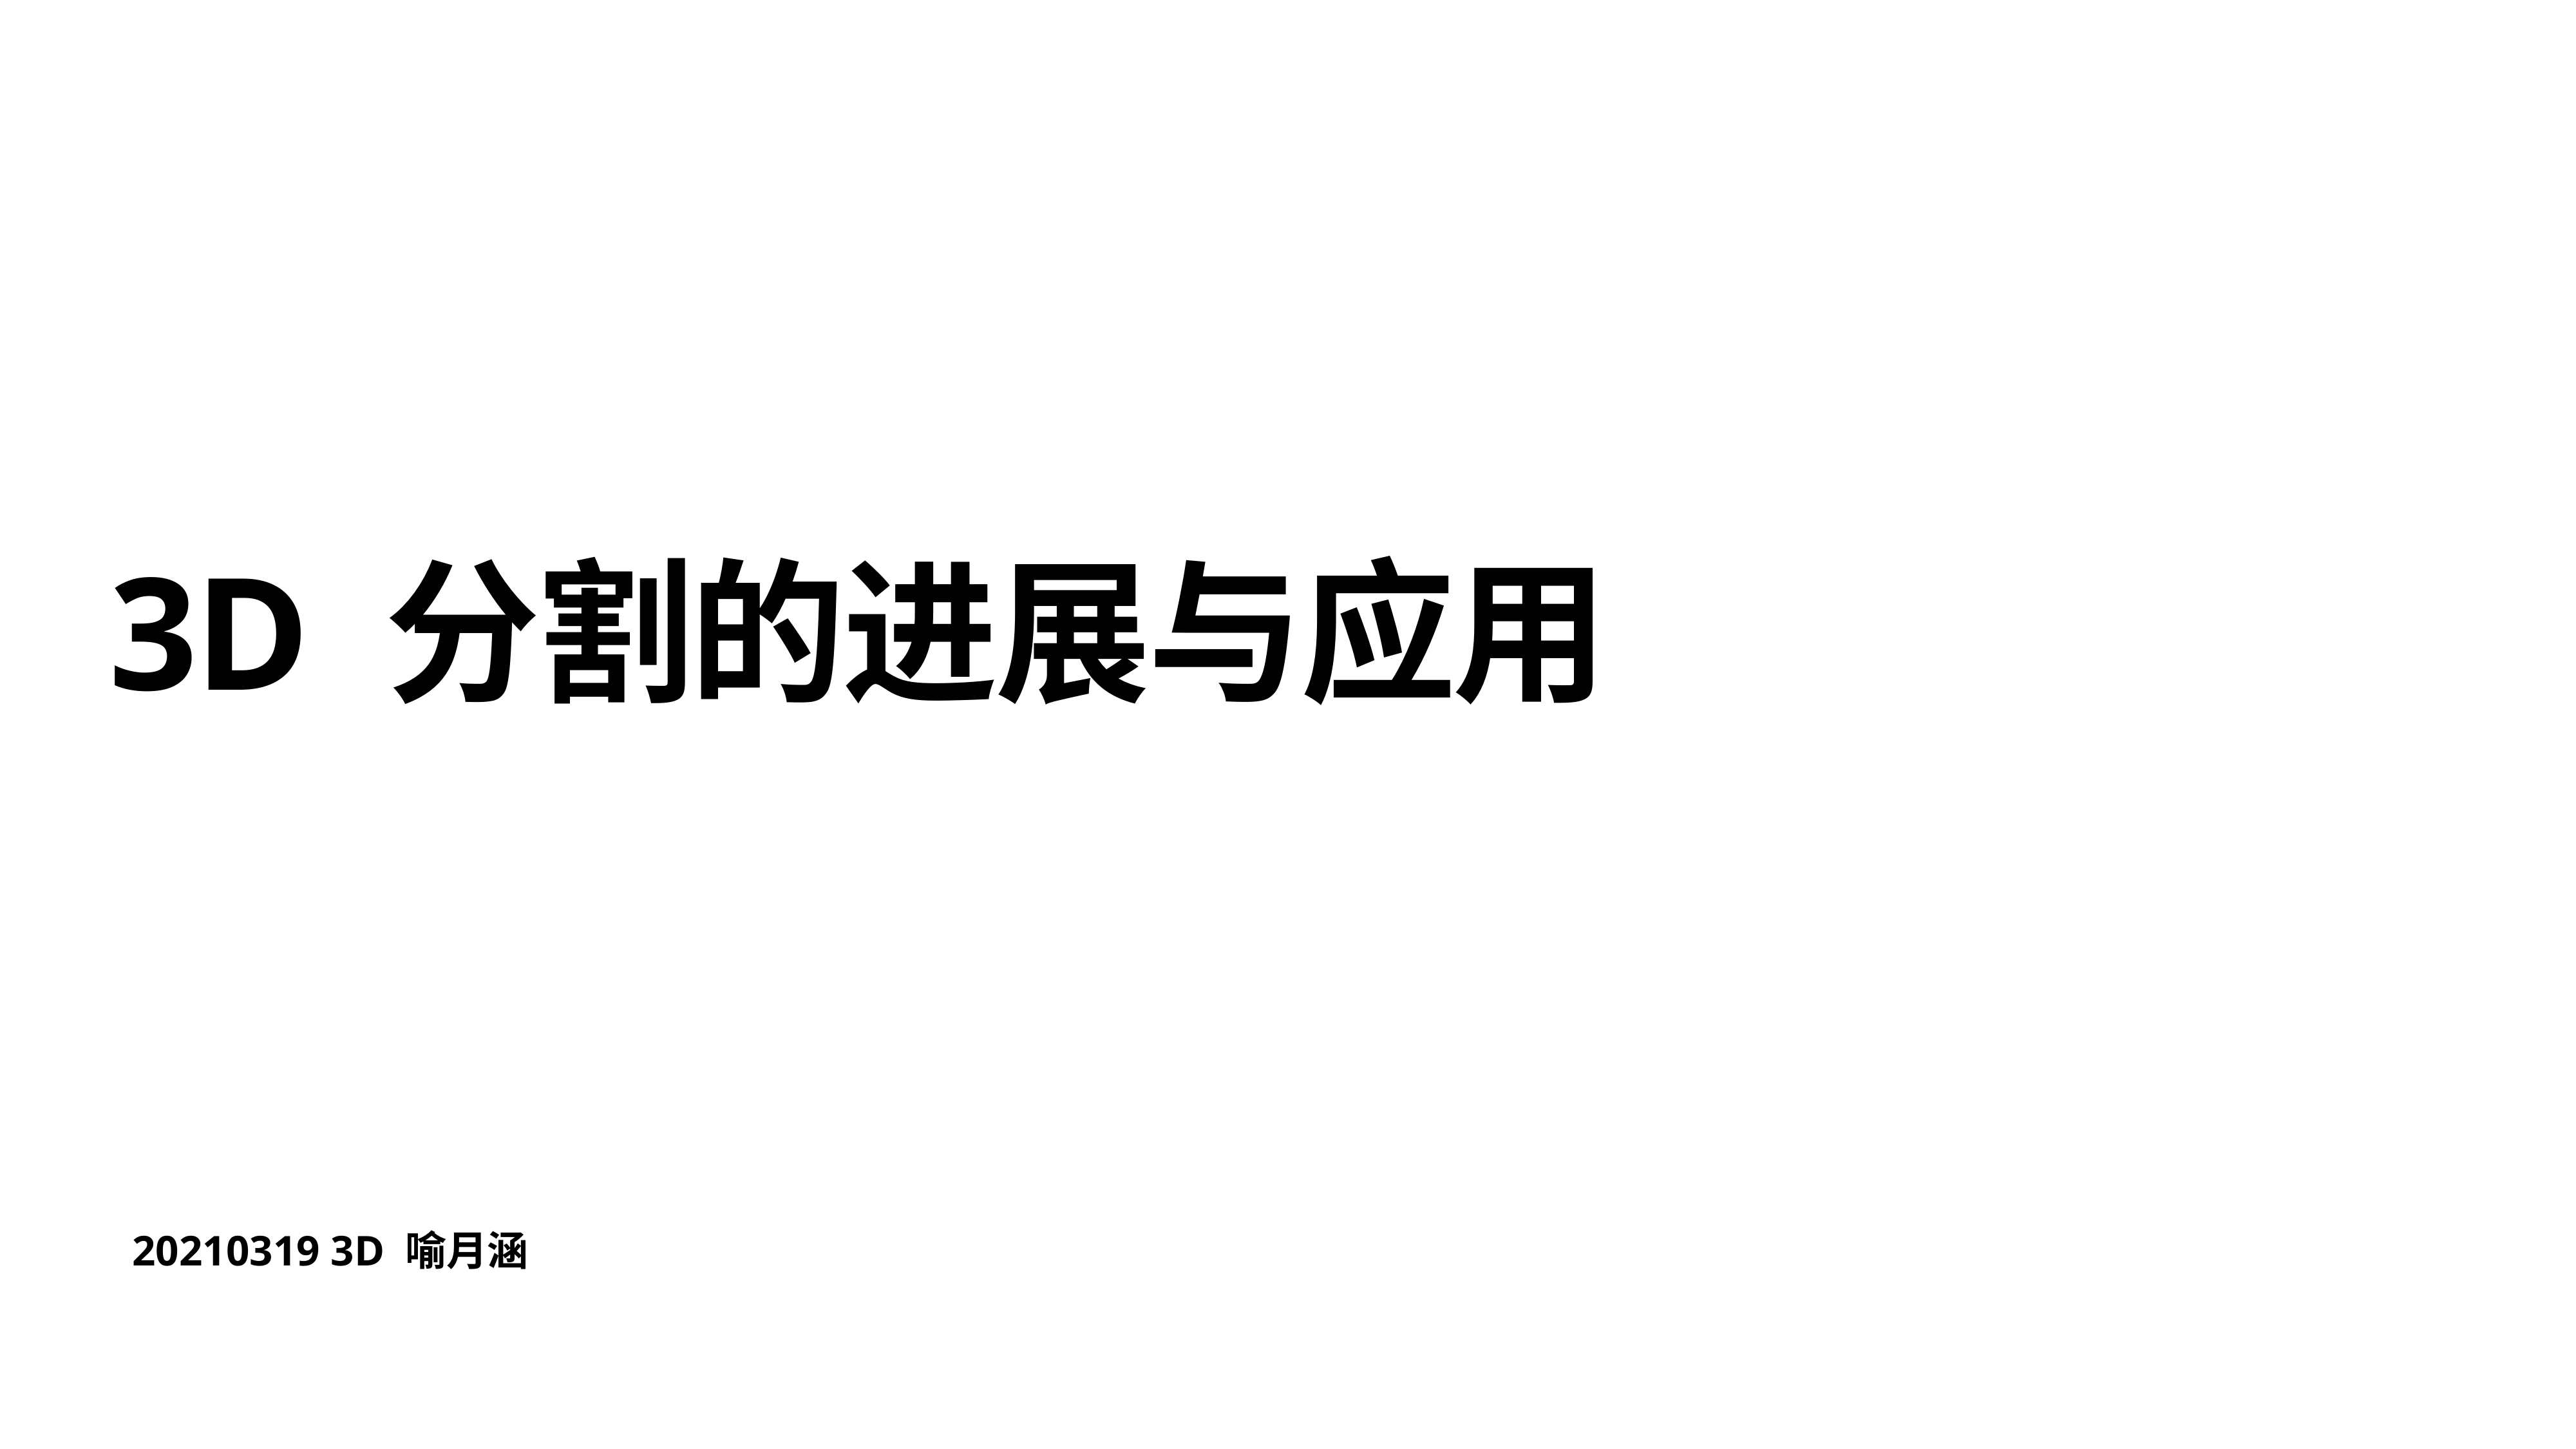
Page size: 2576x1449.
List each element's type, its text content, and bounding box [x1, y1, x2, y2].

title 3D 分割的进展与应用 [103, 234, 1879, 726]
list 20210319 3D 喻月涵 [127, 1219, 2449, 1288]
